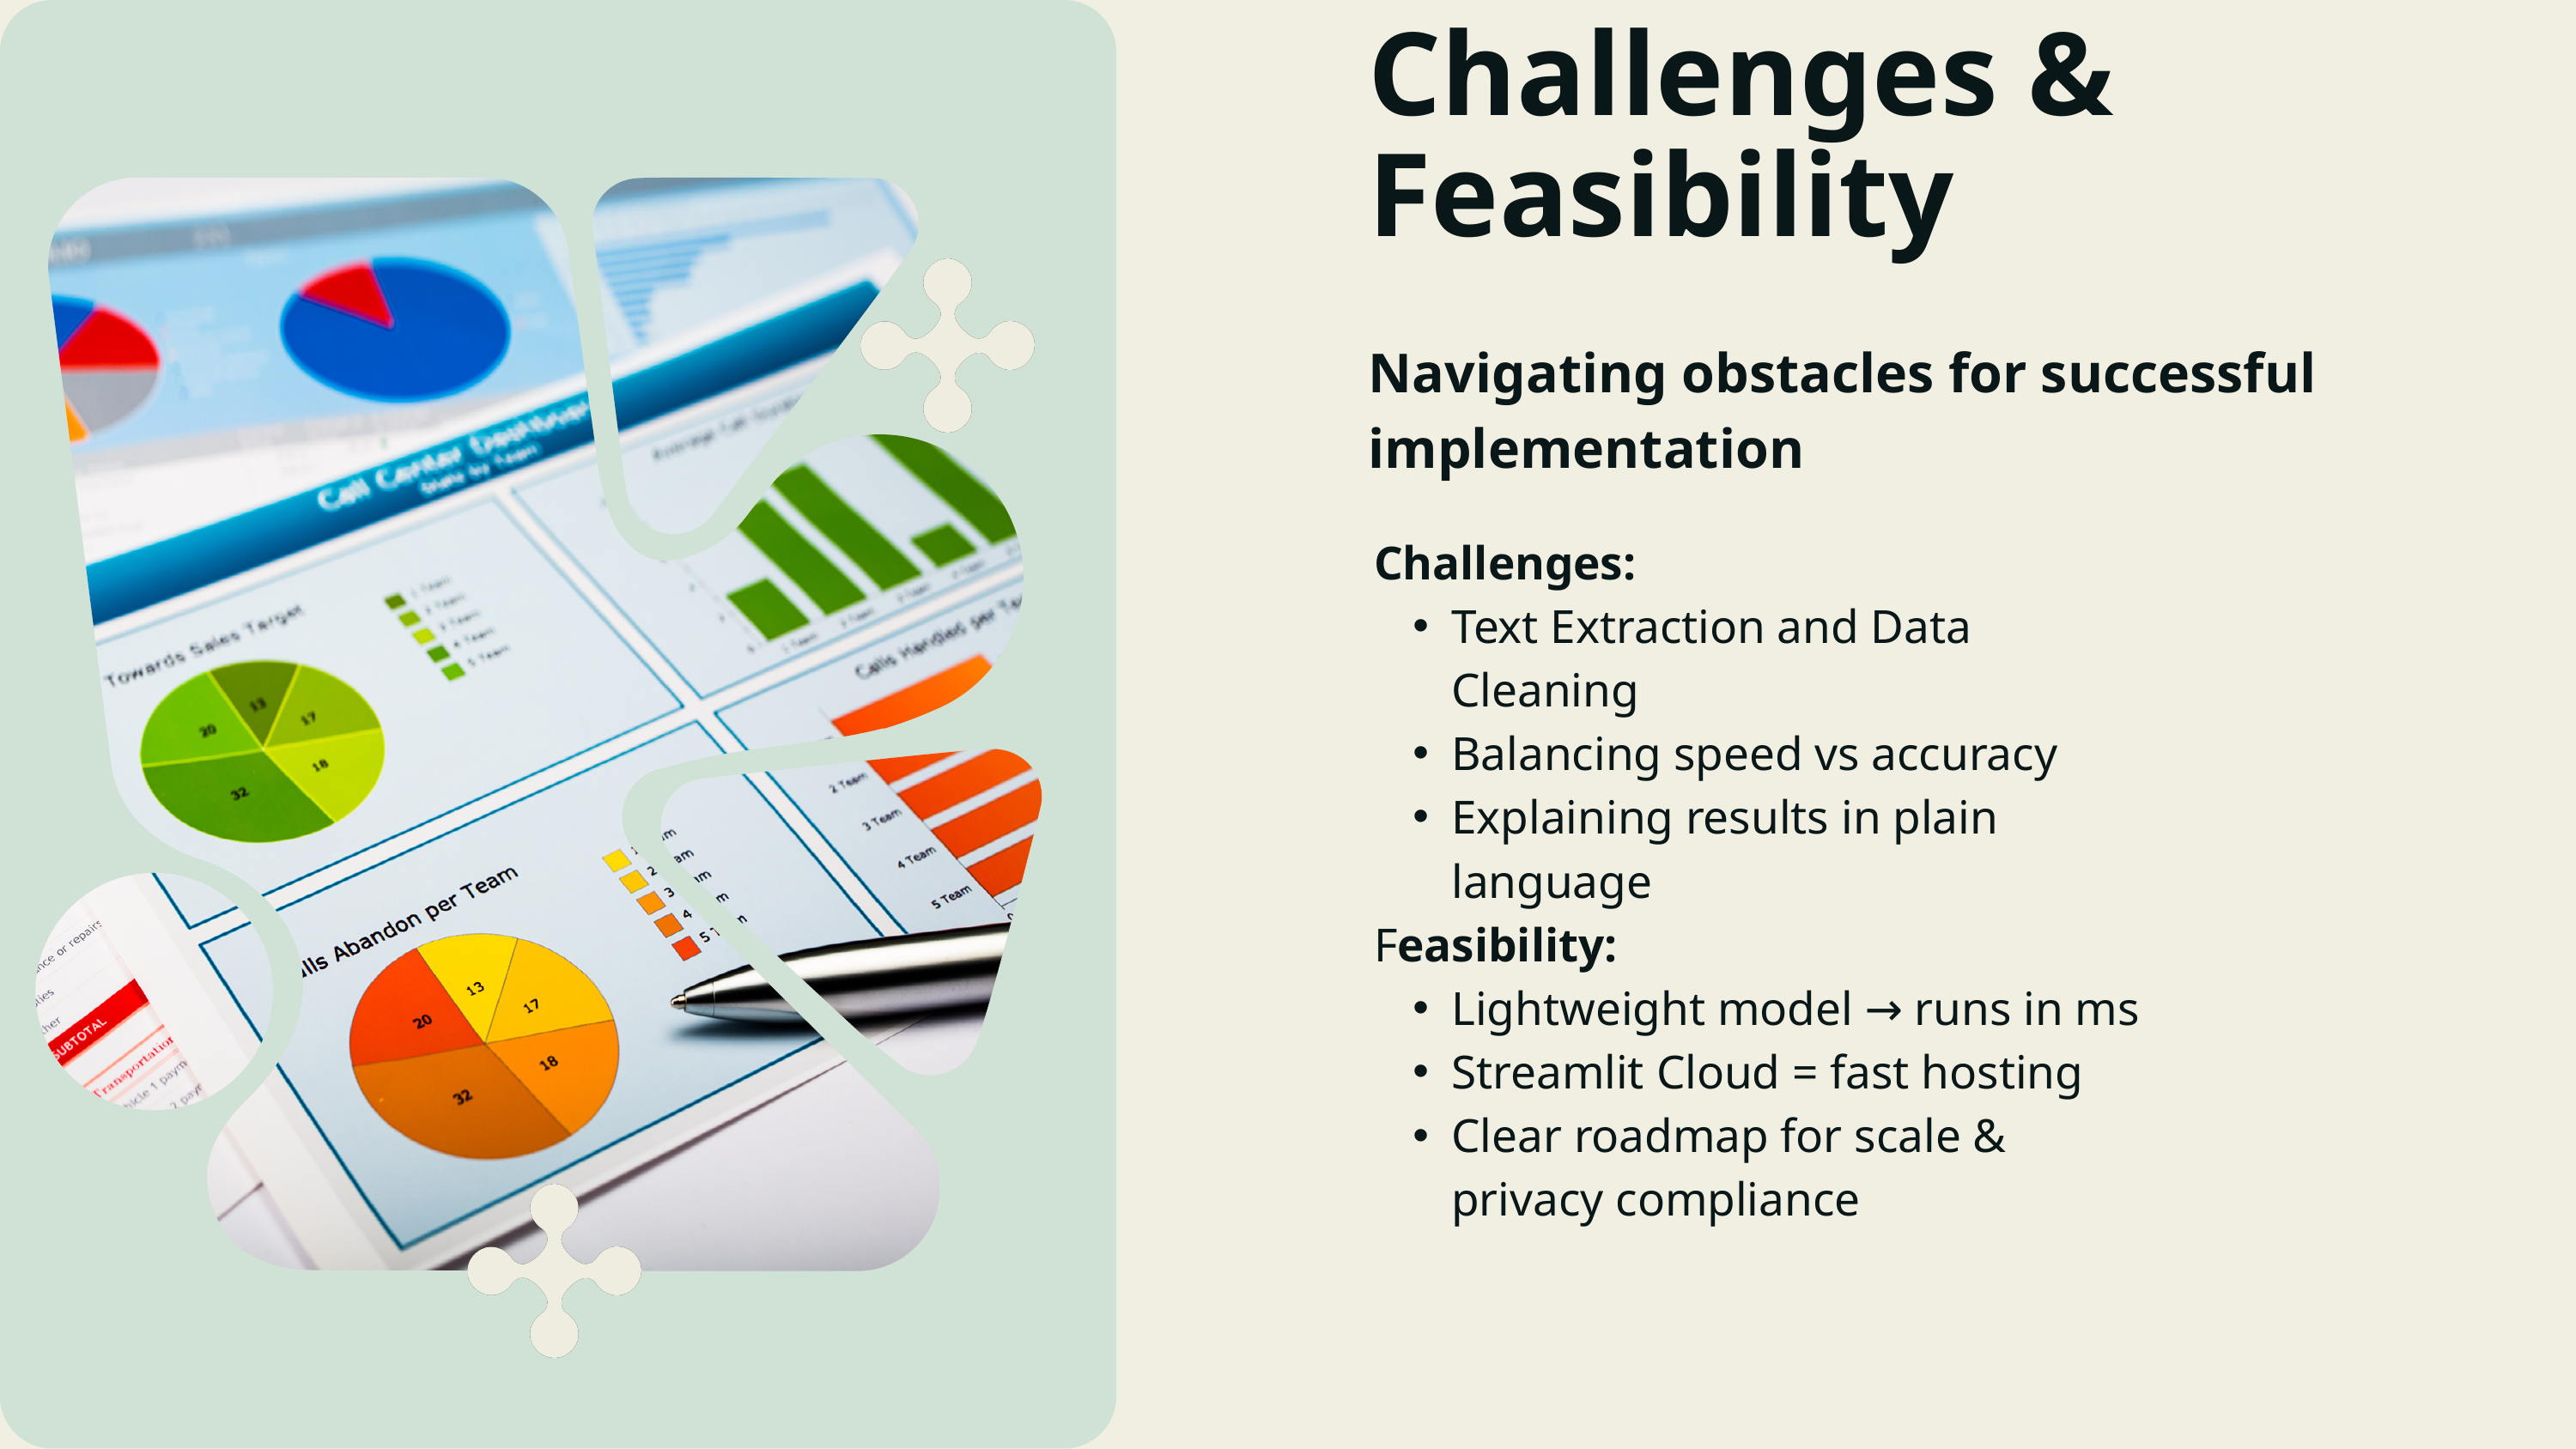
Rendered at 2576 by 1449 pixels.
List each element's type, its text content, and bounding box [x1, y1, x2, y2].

text_box Challenges & Feasibility [1368, 17, 2403, 260]
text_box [35, 177, 1042, 1272]
text_box Navigating obstacles for successful implementation [1368, 328, 2403, 480]
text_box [0, 0, 1117, 1449]
text_box Challenges: Text Extraction and Data Cleaning Balancing speed vs accuracy Explaining results in plain language Feasibility: Lightweight model → runs in ms Streamlit Cloud = fast hosting Clear roadmap for scale & privacy compliance [1374, 524, 2154, 1449]
